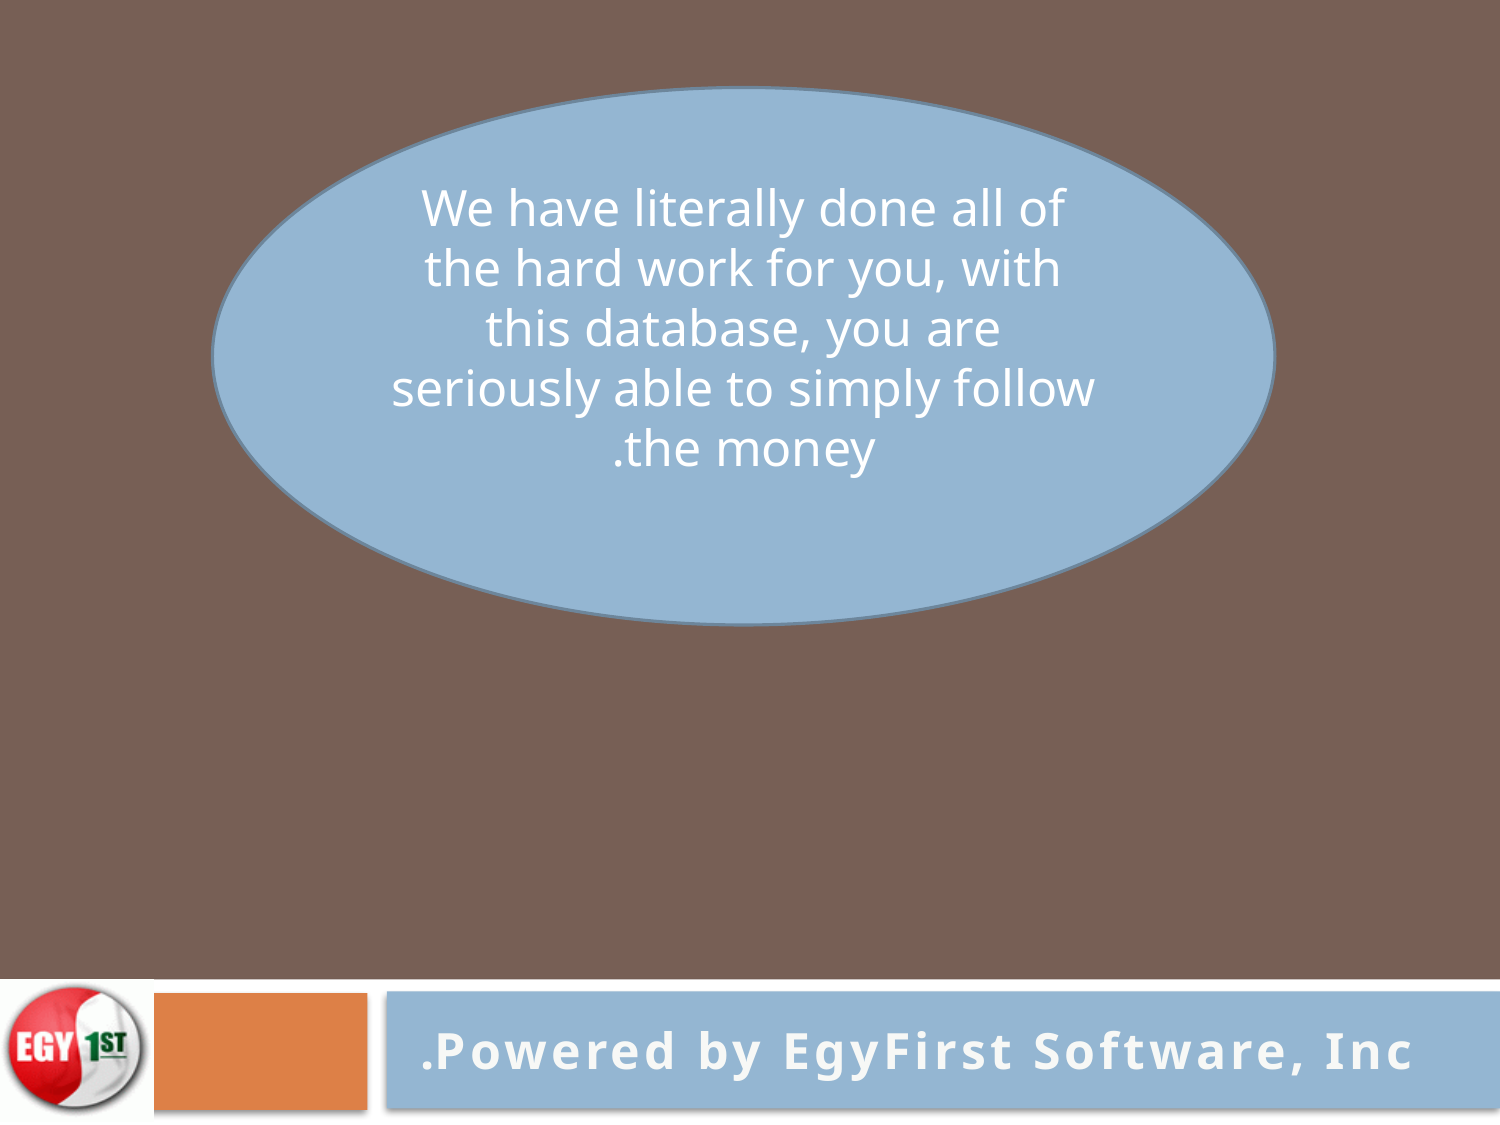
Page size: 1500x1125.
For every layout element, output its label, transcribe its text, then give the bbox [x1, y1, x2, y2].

picture [0, 979, 155, 1122]
text_box Powered by EgyFirst Software, Inc. [324, 1011, 1500, 1087]
text_box We have literally done all of the hard work for you, with this database, you are seriously able to simply follow the money. [210, 85, 1277, 627]
